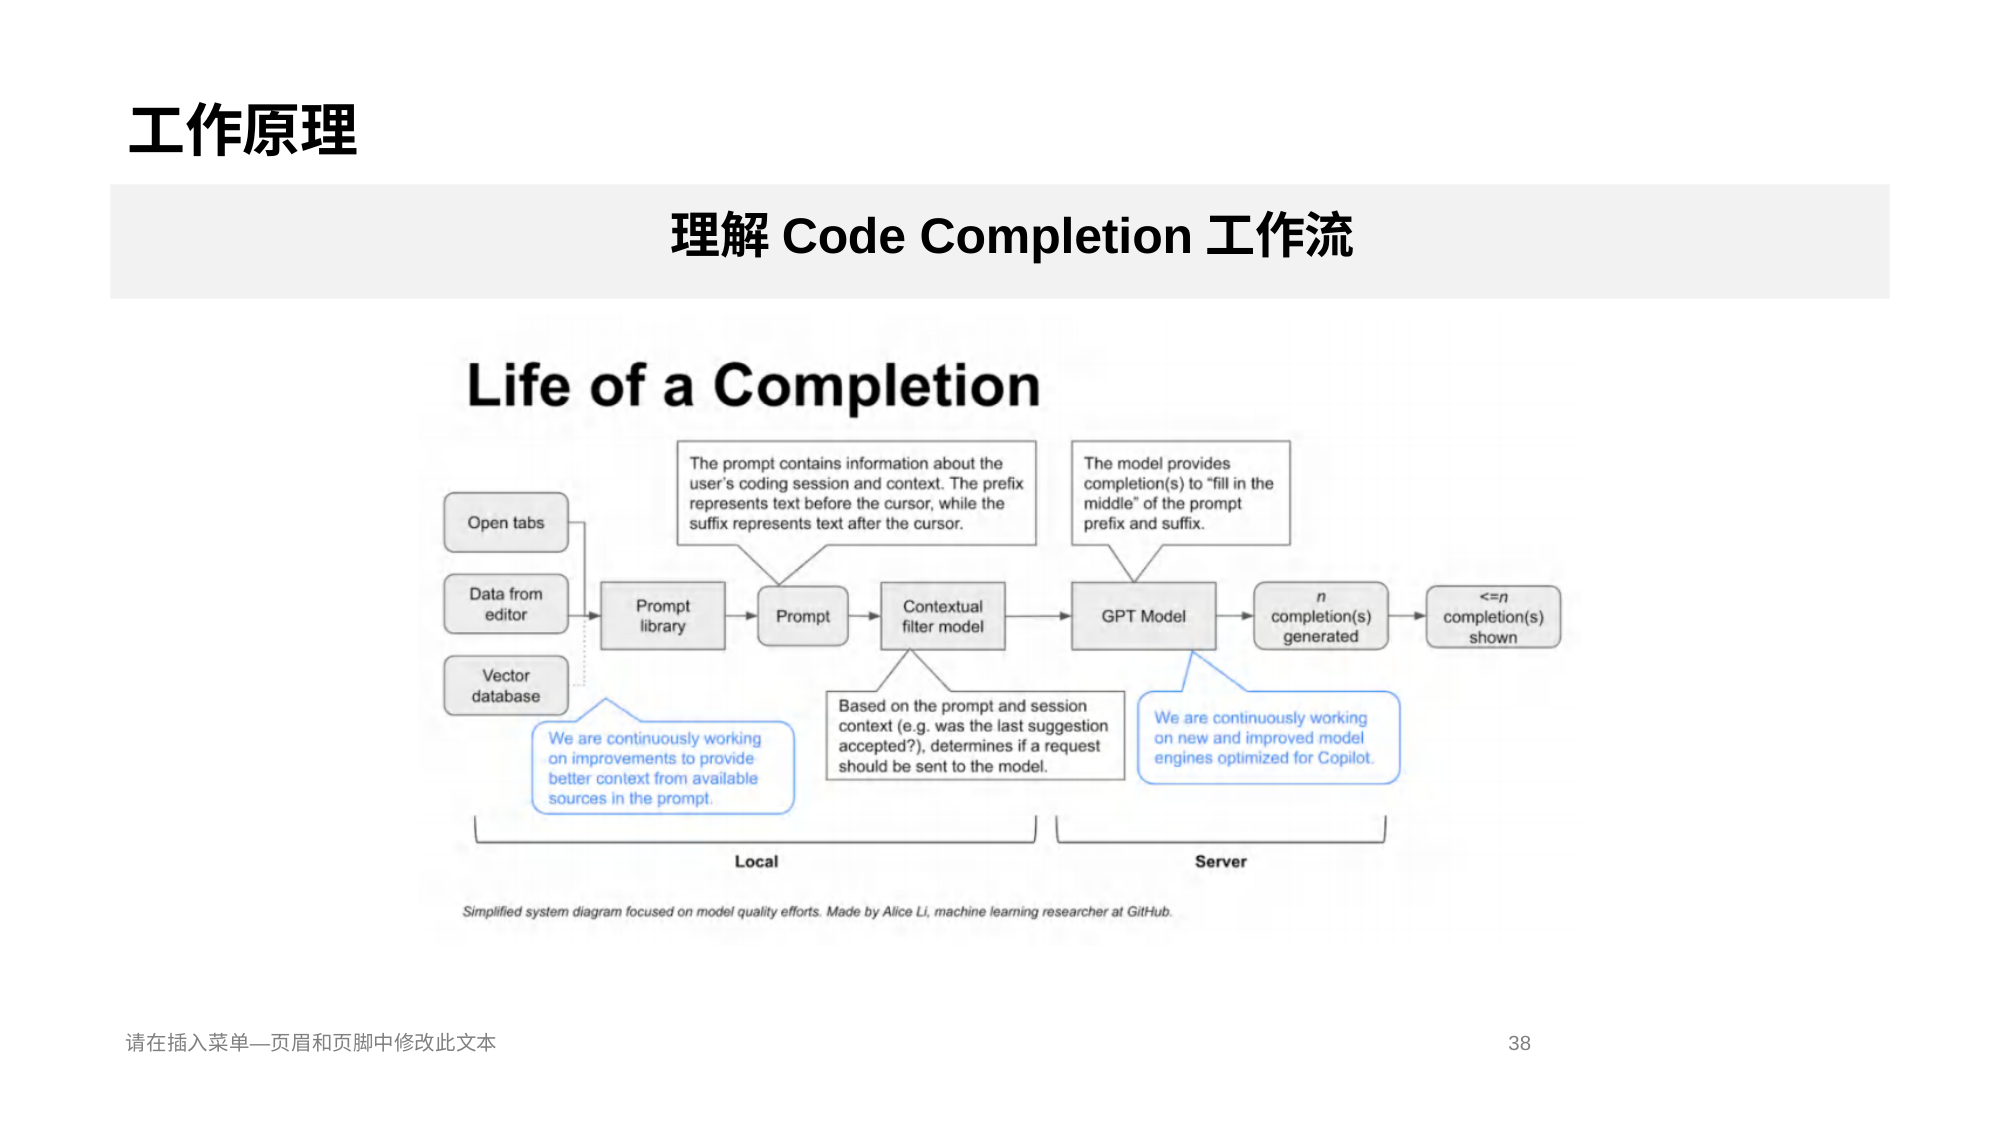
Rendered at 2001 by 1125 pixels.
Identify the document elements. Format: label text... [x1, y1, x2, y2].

picture [418, 314, 1581, 946]
text_box 理解Code Completion工作流 [110, 184, 1890, 299]
text_box 工作原理 [126, 86, 360, 164]
text_box 请在插入菜单—页眉和页脚中修改此文本 38 [124, 1025, 1877, 1055]
